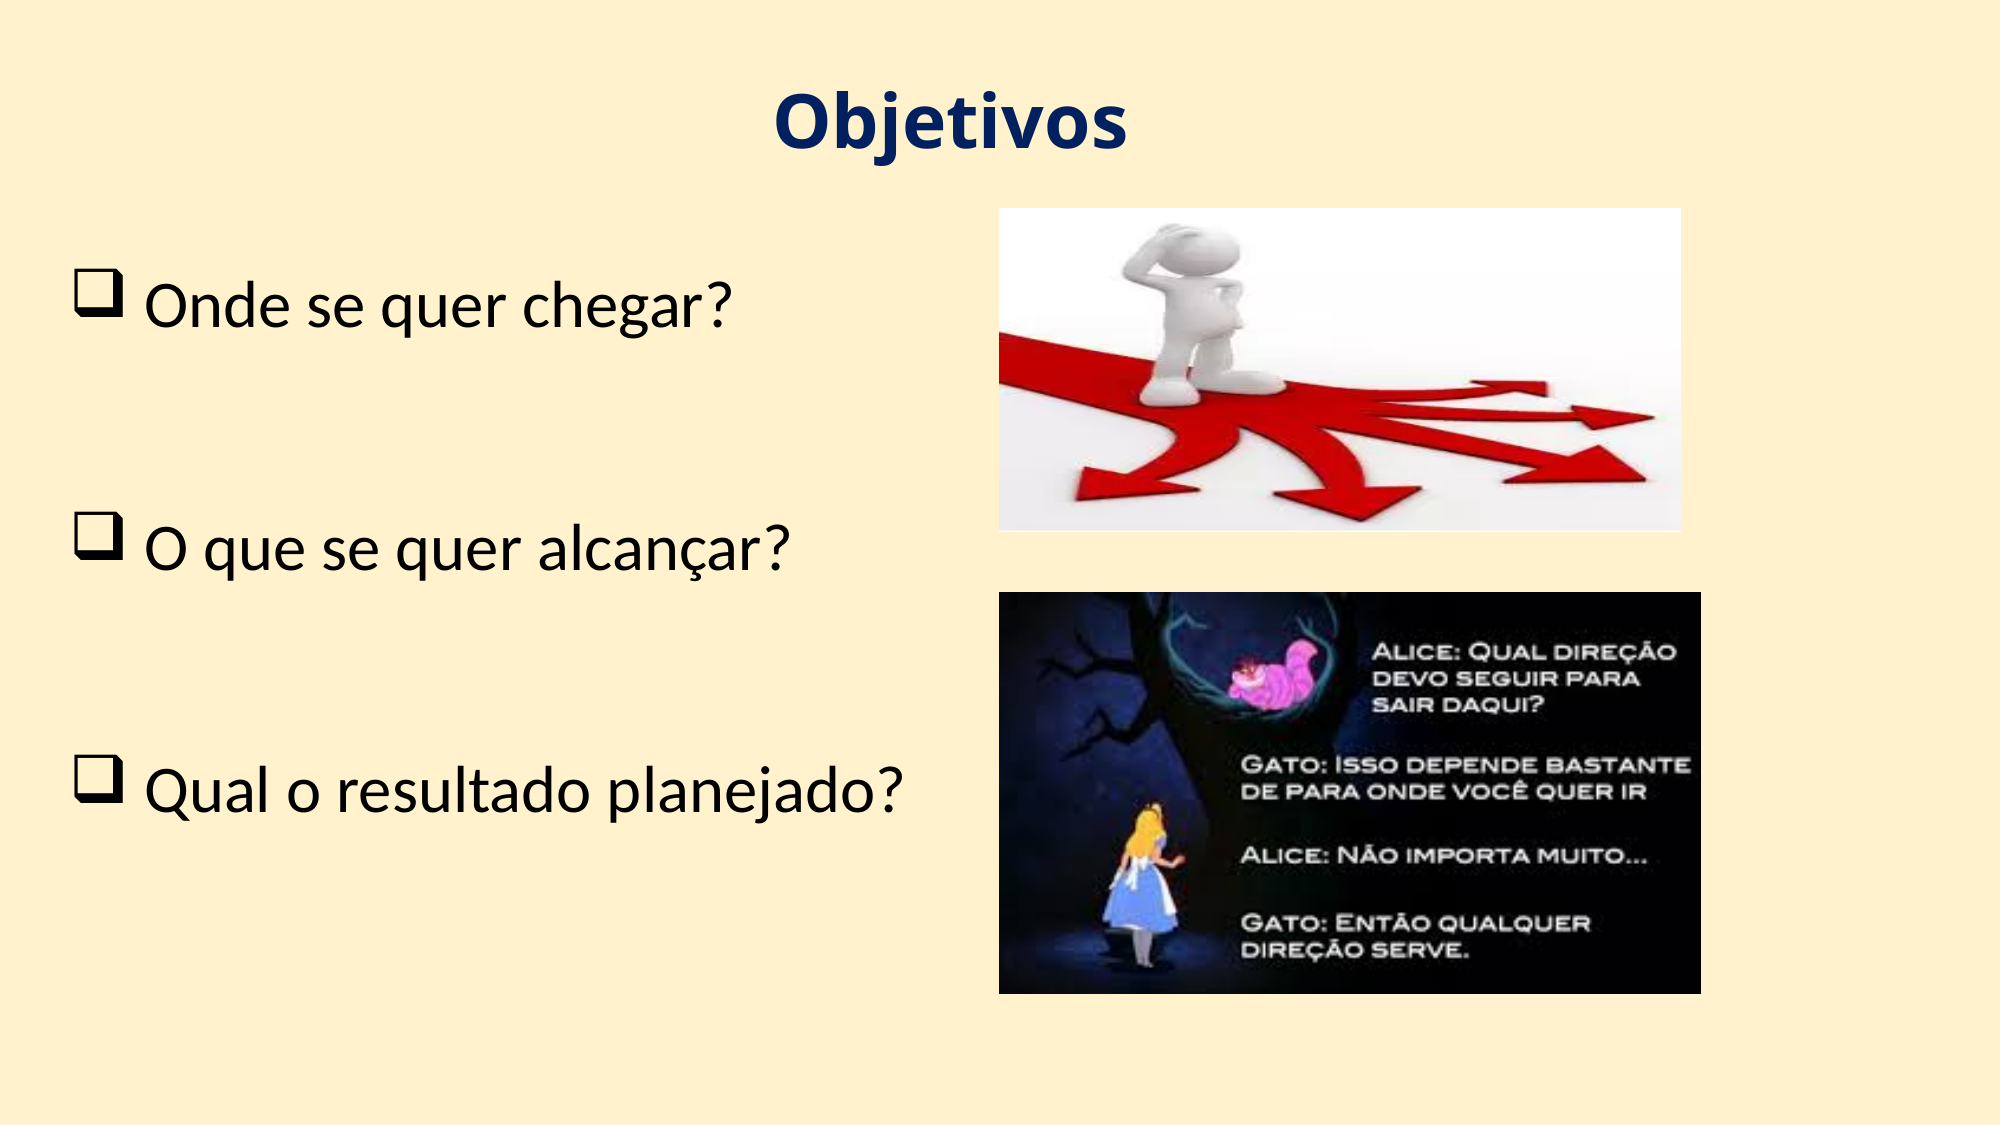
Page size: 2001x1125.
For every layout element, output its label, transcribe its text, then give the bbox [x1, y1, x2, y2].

picture [999, 208, 1681, 532]
subtitle Onde se quer chegar? O que se quer alcançar? Qual o resultado planejado? [54, 262, 1928, 1030]
title Objetivos [116, 44, 1785, 173]
picture [999, 592, 1701, 994]
